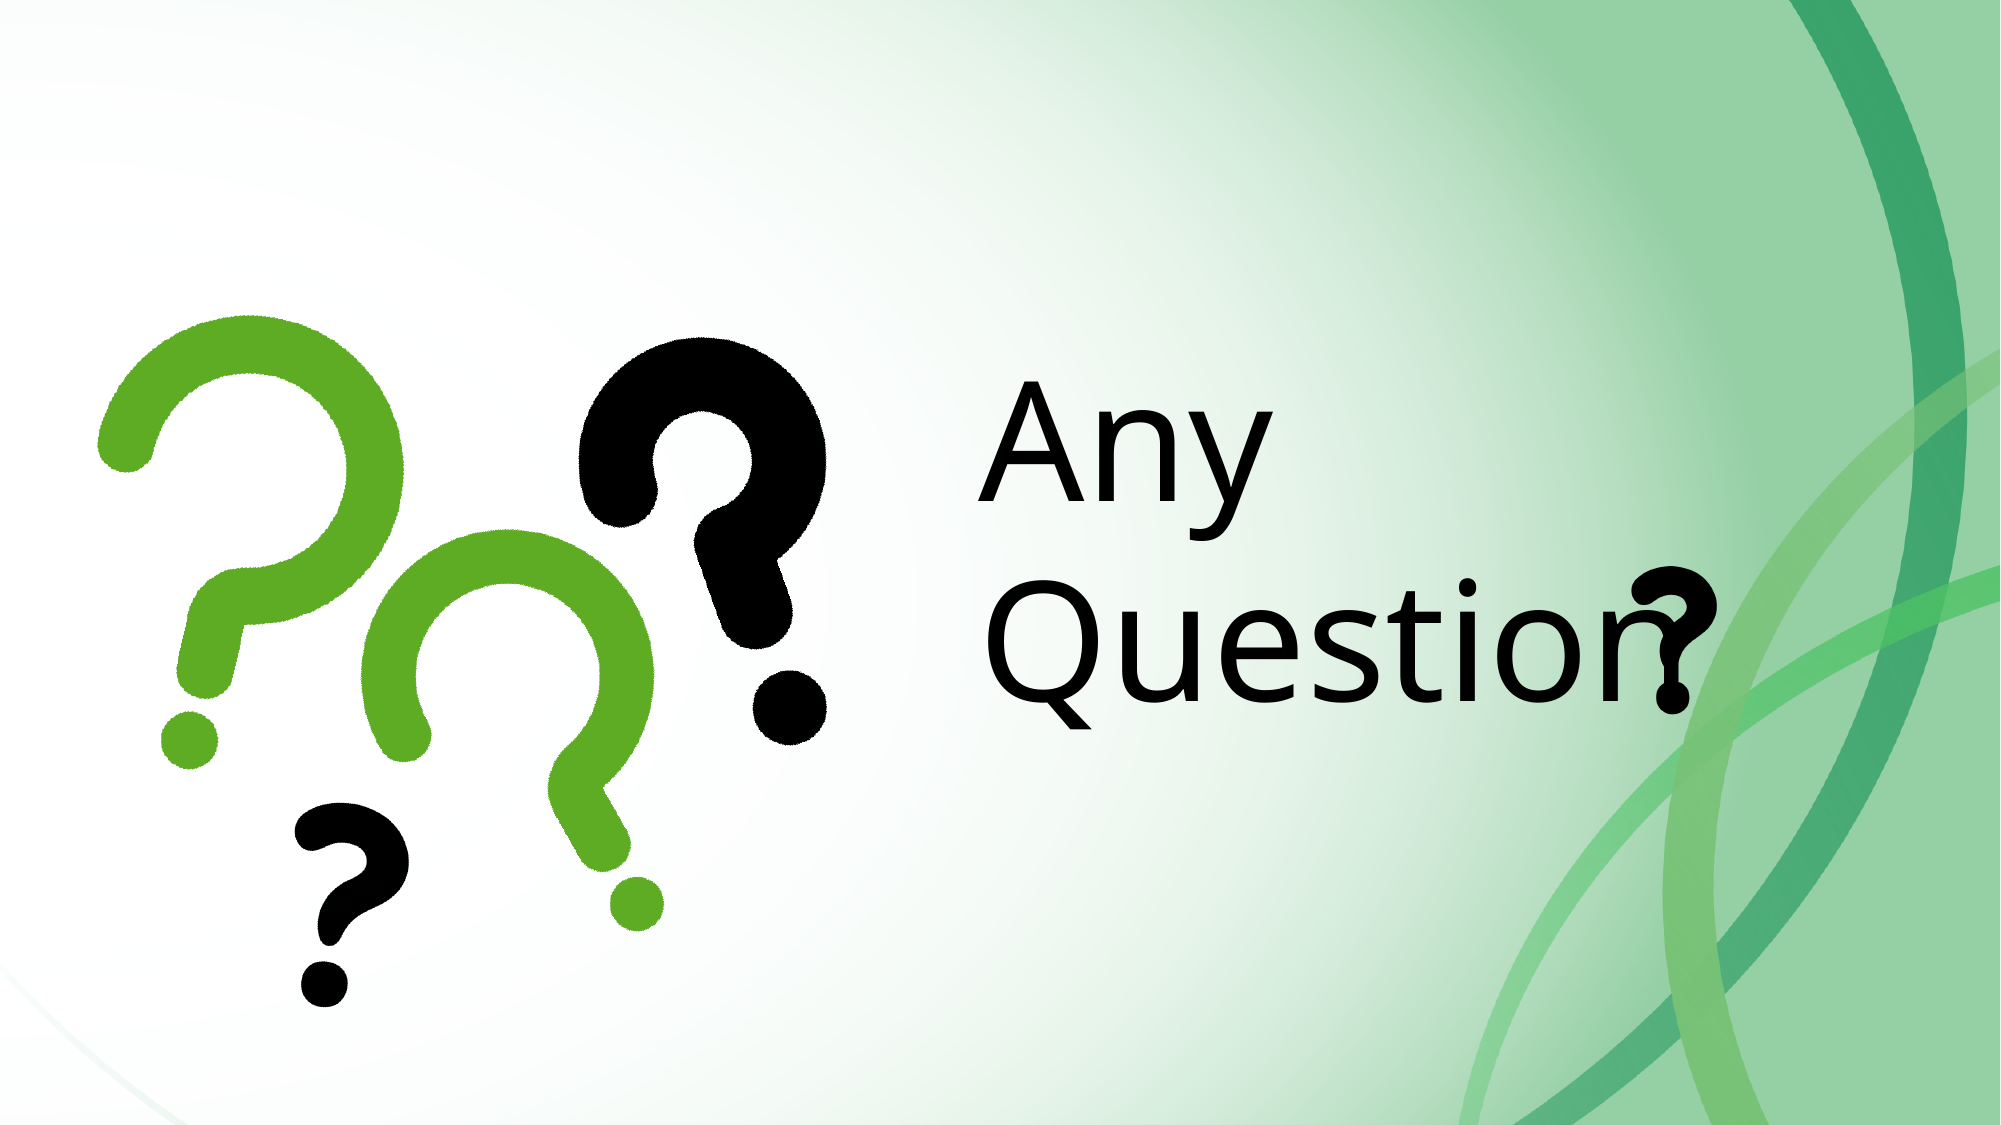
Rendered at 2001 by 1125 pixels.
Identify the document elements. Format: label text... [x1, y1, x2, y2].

picture [0, 0, 2001, 1125]
text_box Any Question [964, 327, 1831, 742]
